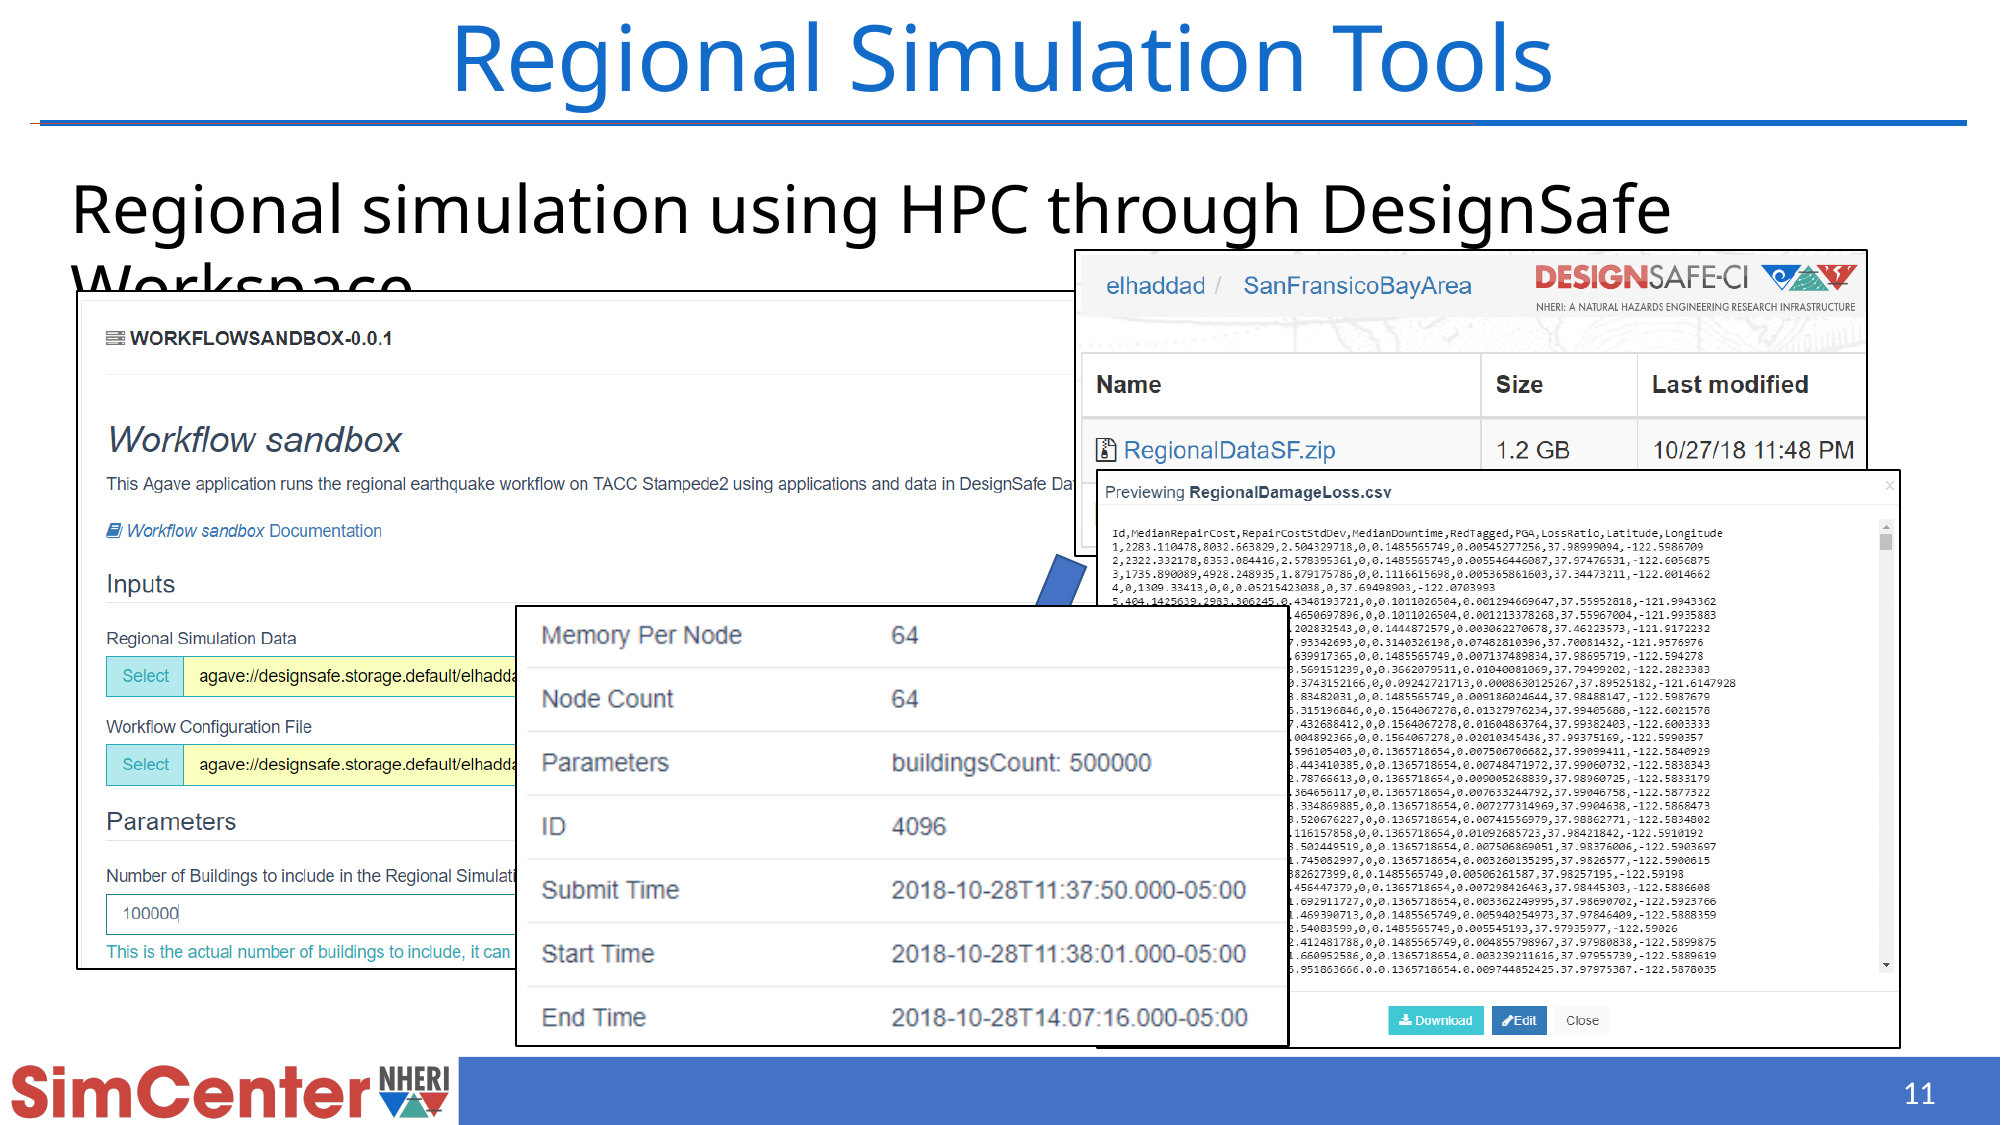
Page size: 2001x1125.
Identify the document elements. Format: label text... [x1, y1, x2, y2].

text_box Regional simulation using HPC through DesignSafe Workspace [55, 159, 1959, 335]
picture [0, 1056, 459, 1125]
picture [77, 250, 1900, 1048]
slide_number 11 [1827, 1056, 1959, 1125]
title Regional Simulation Tools [40, 0, 1967, 124]
